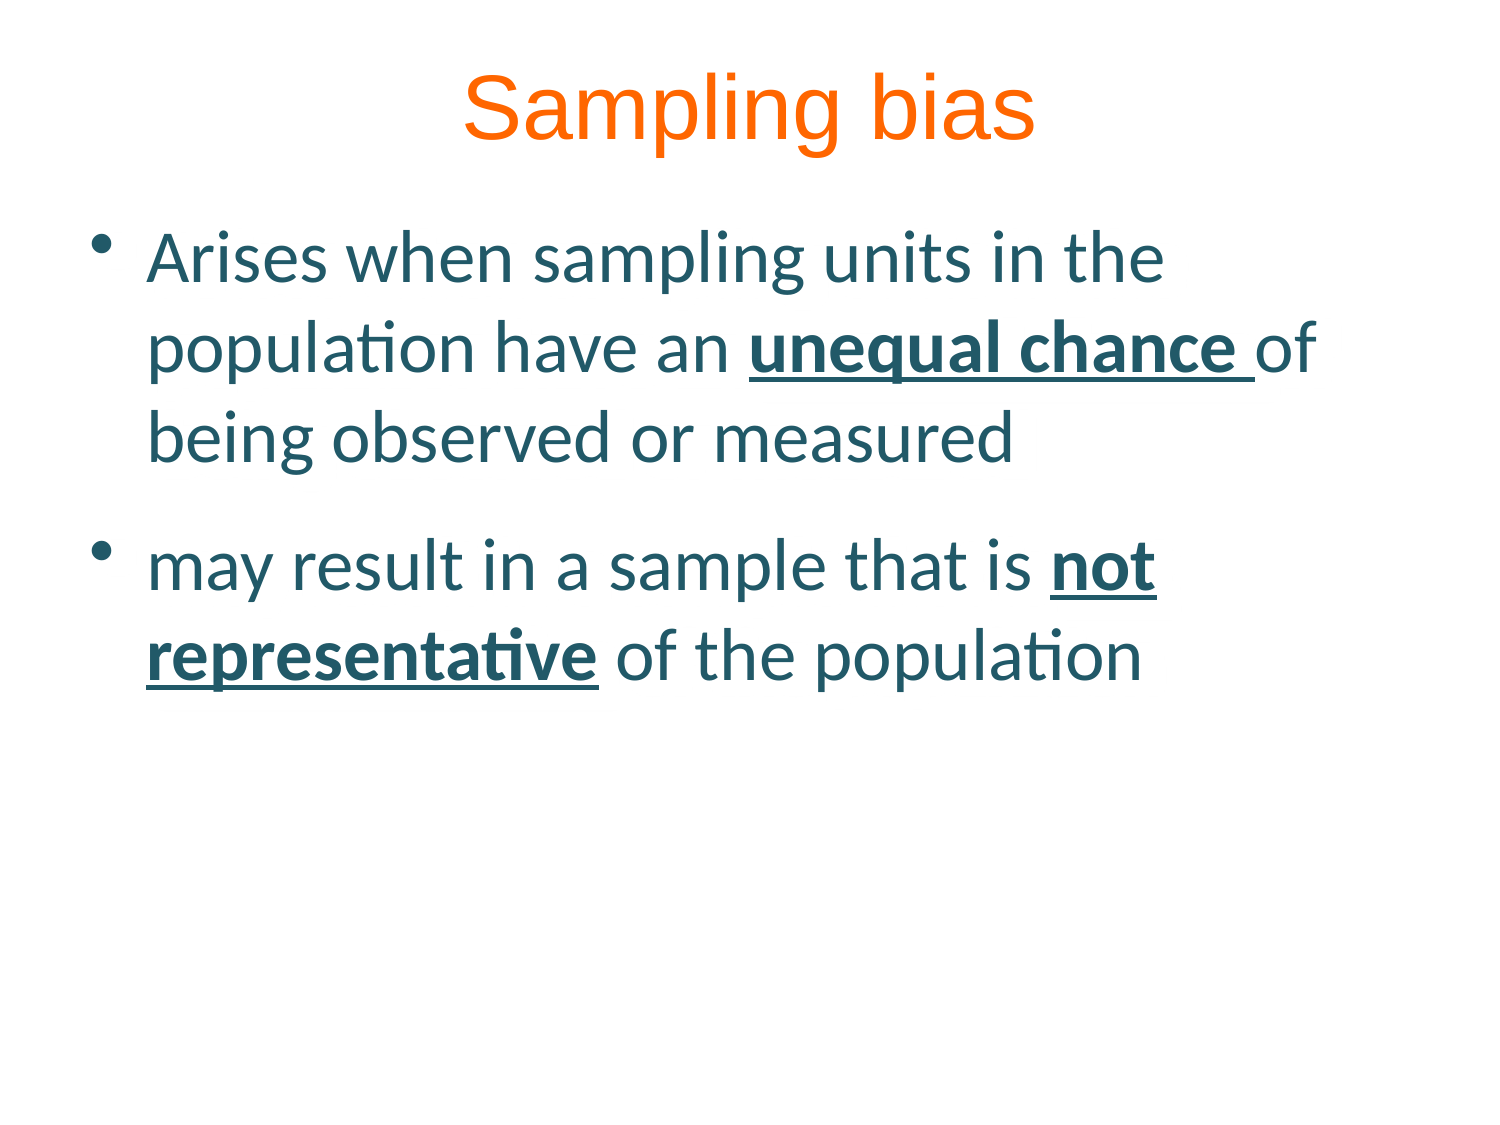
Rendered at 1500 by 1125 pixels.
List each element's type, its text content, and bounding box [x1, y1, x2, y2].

text_box Sampling bias [0, 8, 1500, 197]
text_box Arises when sampling units in the population have an unequal chance of being observed or measured may result in a sample that is not representative of the population [74, 200, 1432, 1025]
